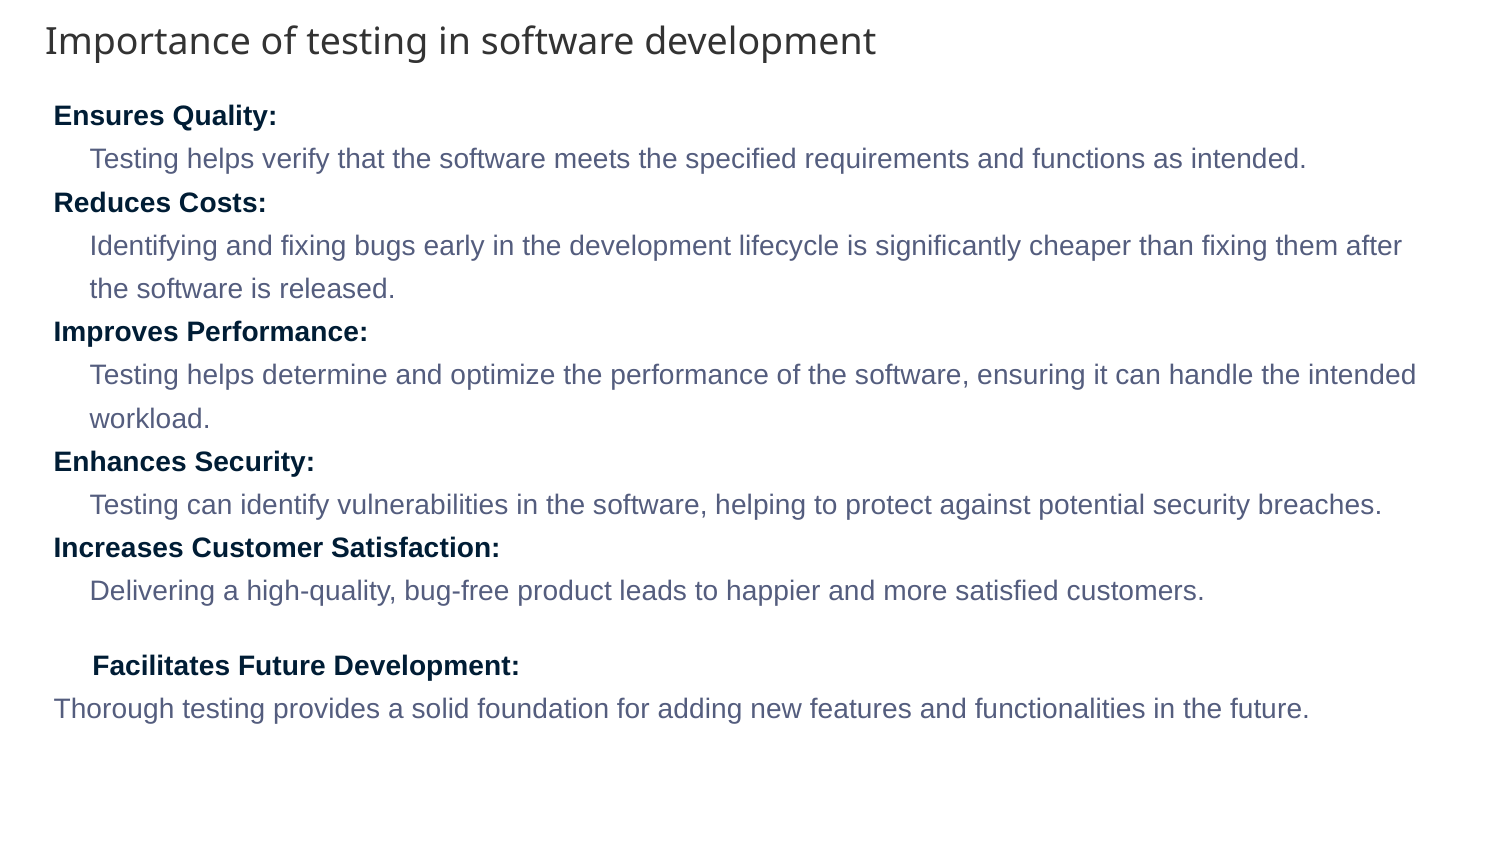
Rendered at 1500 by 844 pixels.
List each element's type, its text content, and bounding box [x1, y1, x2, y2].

title Importance of testing in software development [30, 0, 1428, 94]
list Ensures Quality: Testing helps verify that the software meets the specified requirements and functions as intended. Reduces Costs: Identifying and fixing bugs early in the development lifecycle is significantly cheaper than fixing them after the software is released. Improves Performance: Testing helps determine and optimize the performance of the software, ensuring it can handle the intended workload. Enhances Security: Testing can identify vulnerabilities in the software, helping to protect against potential security breaches. Increases Customer Satisfaction: Delivering a high-quality, bug-free product leads to happier and more satisfied customers. Facilitates Future Development: Thorough testing provides a solid foundation for adding new features and functionalities in the future. [38, 73, 1449, 750]
